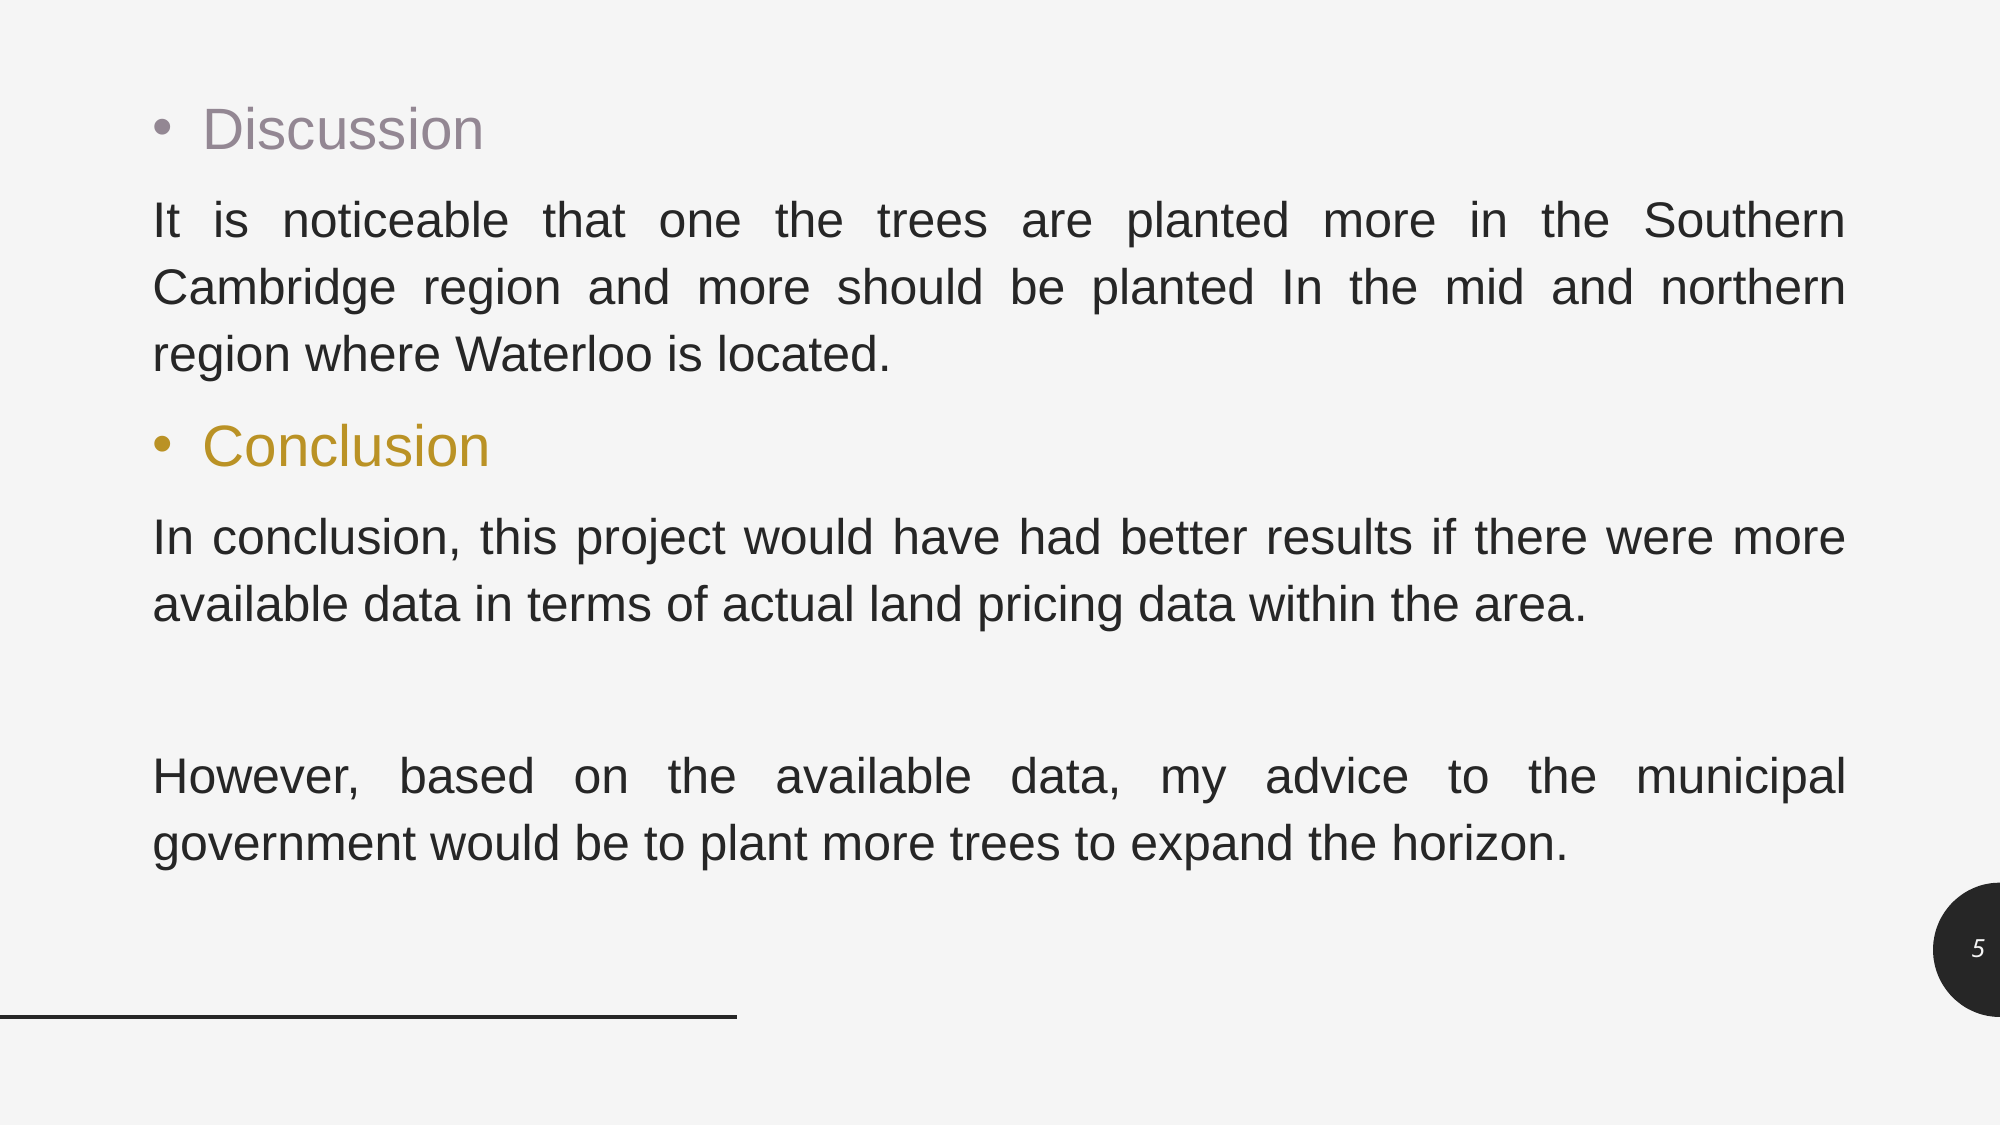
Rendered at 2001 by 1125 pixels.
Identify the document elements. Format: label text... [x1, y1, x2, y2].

slide_number 5 [1933, 919, 2000, 980]
list Discussion It is noticeable that one the trees are planted more in the Southern Cambridge region and more should be planted In the mid and northern region where Waterloo is located. Conclusion In conclusion, this project would have had better results if there were more available data in terms of actual land pricing data within the area. However, based on the available data, my advice to the municipal government would be to plant more trees to expand the horizon. [137, 75, 1863, 1014]
